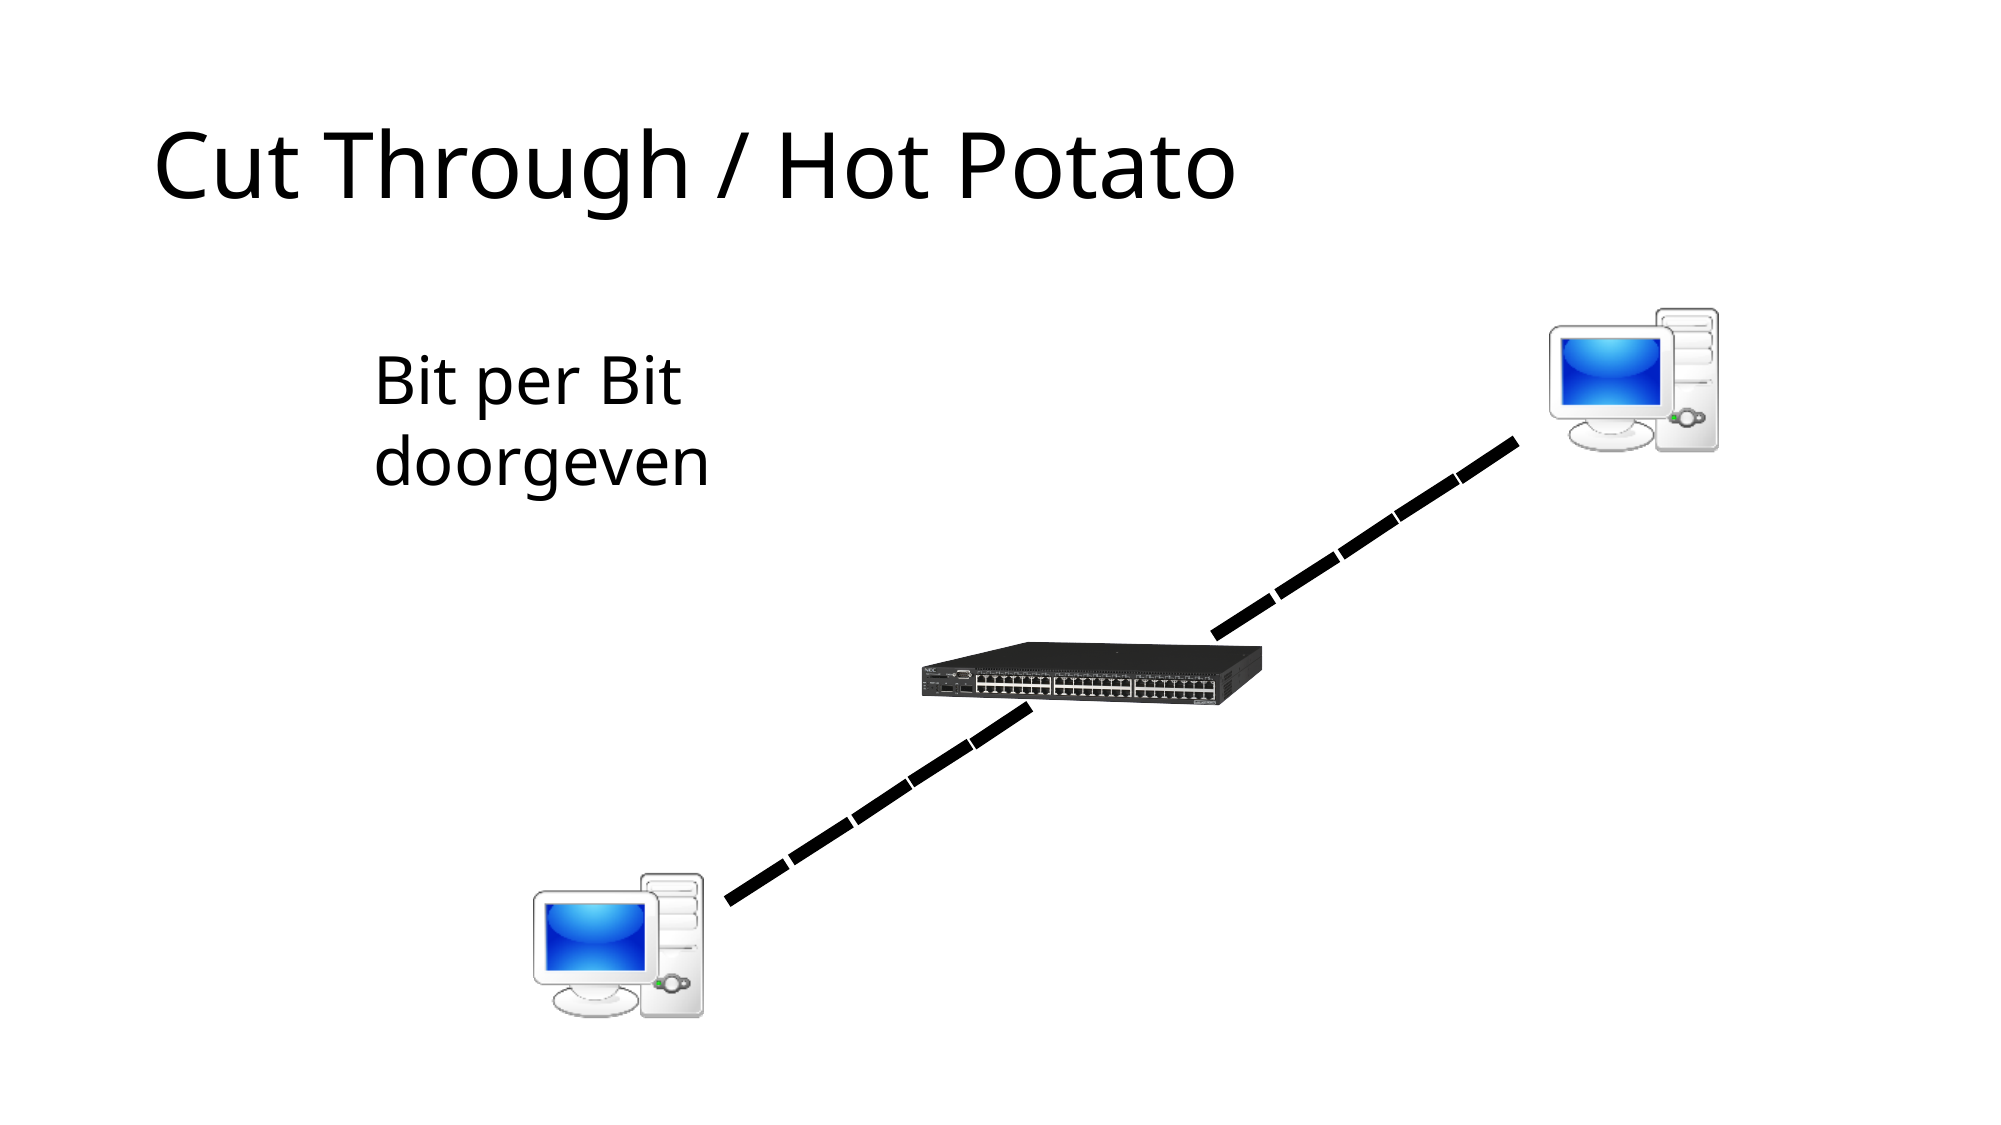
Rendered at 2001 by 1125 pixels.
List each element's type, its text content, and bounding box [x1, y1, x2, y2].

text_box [726, 863, 787, 903]
picture [913, 635, 1274, 712]
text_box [972, 705, 1031, 745]
picture [1548, 293, 1720, 466]
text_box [1396, 478, 1457, 518]
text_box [790, 821, 851, 861]
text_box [910, 743, 971, 783]
title Cut Through / Hot Potato [137, 59, 1863, 278]
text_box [1277, 556, 1338, 596]
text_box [1212, 597, 1274, 637]
text_box Bit per Bit doorgeven [358, 330, 1048, 506]
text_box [1458, 440, 1517, 480]
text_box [1340, 517, 1396, 555]
picture [533, 859, 704, 1032]
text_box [854, 783, 910, 821]
